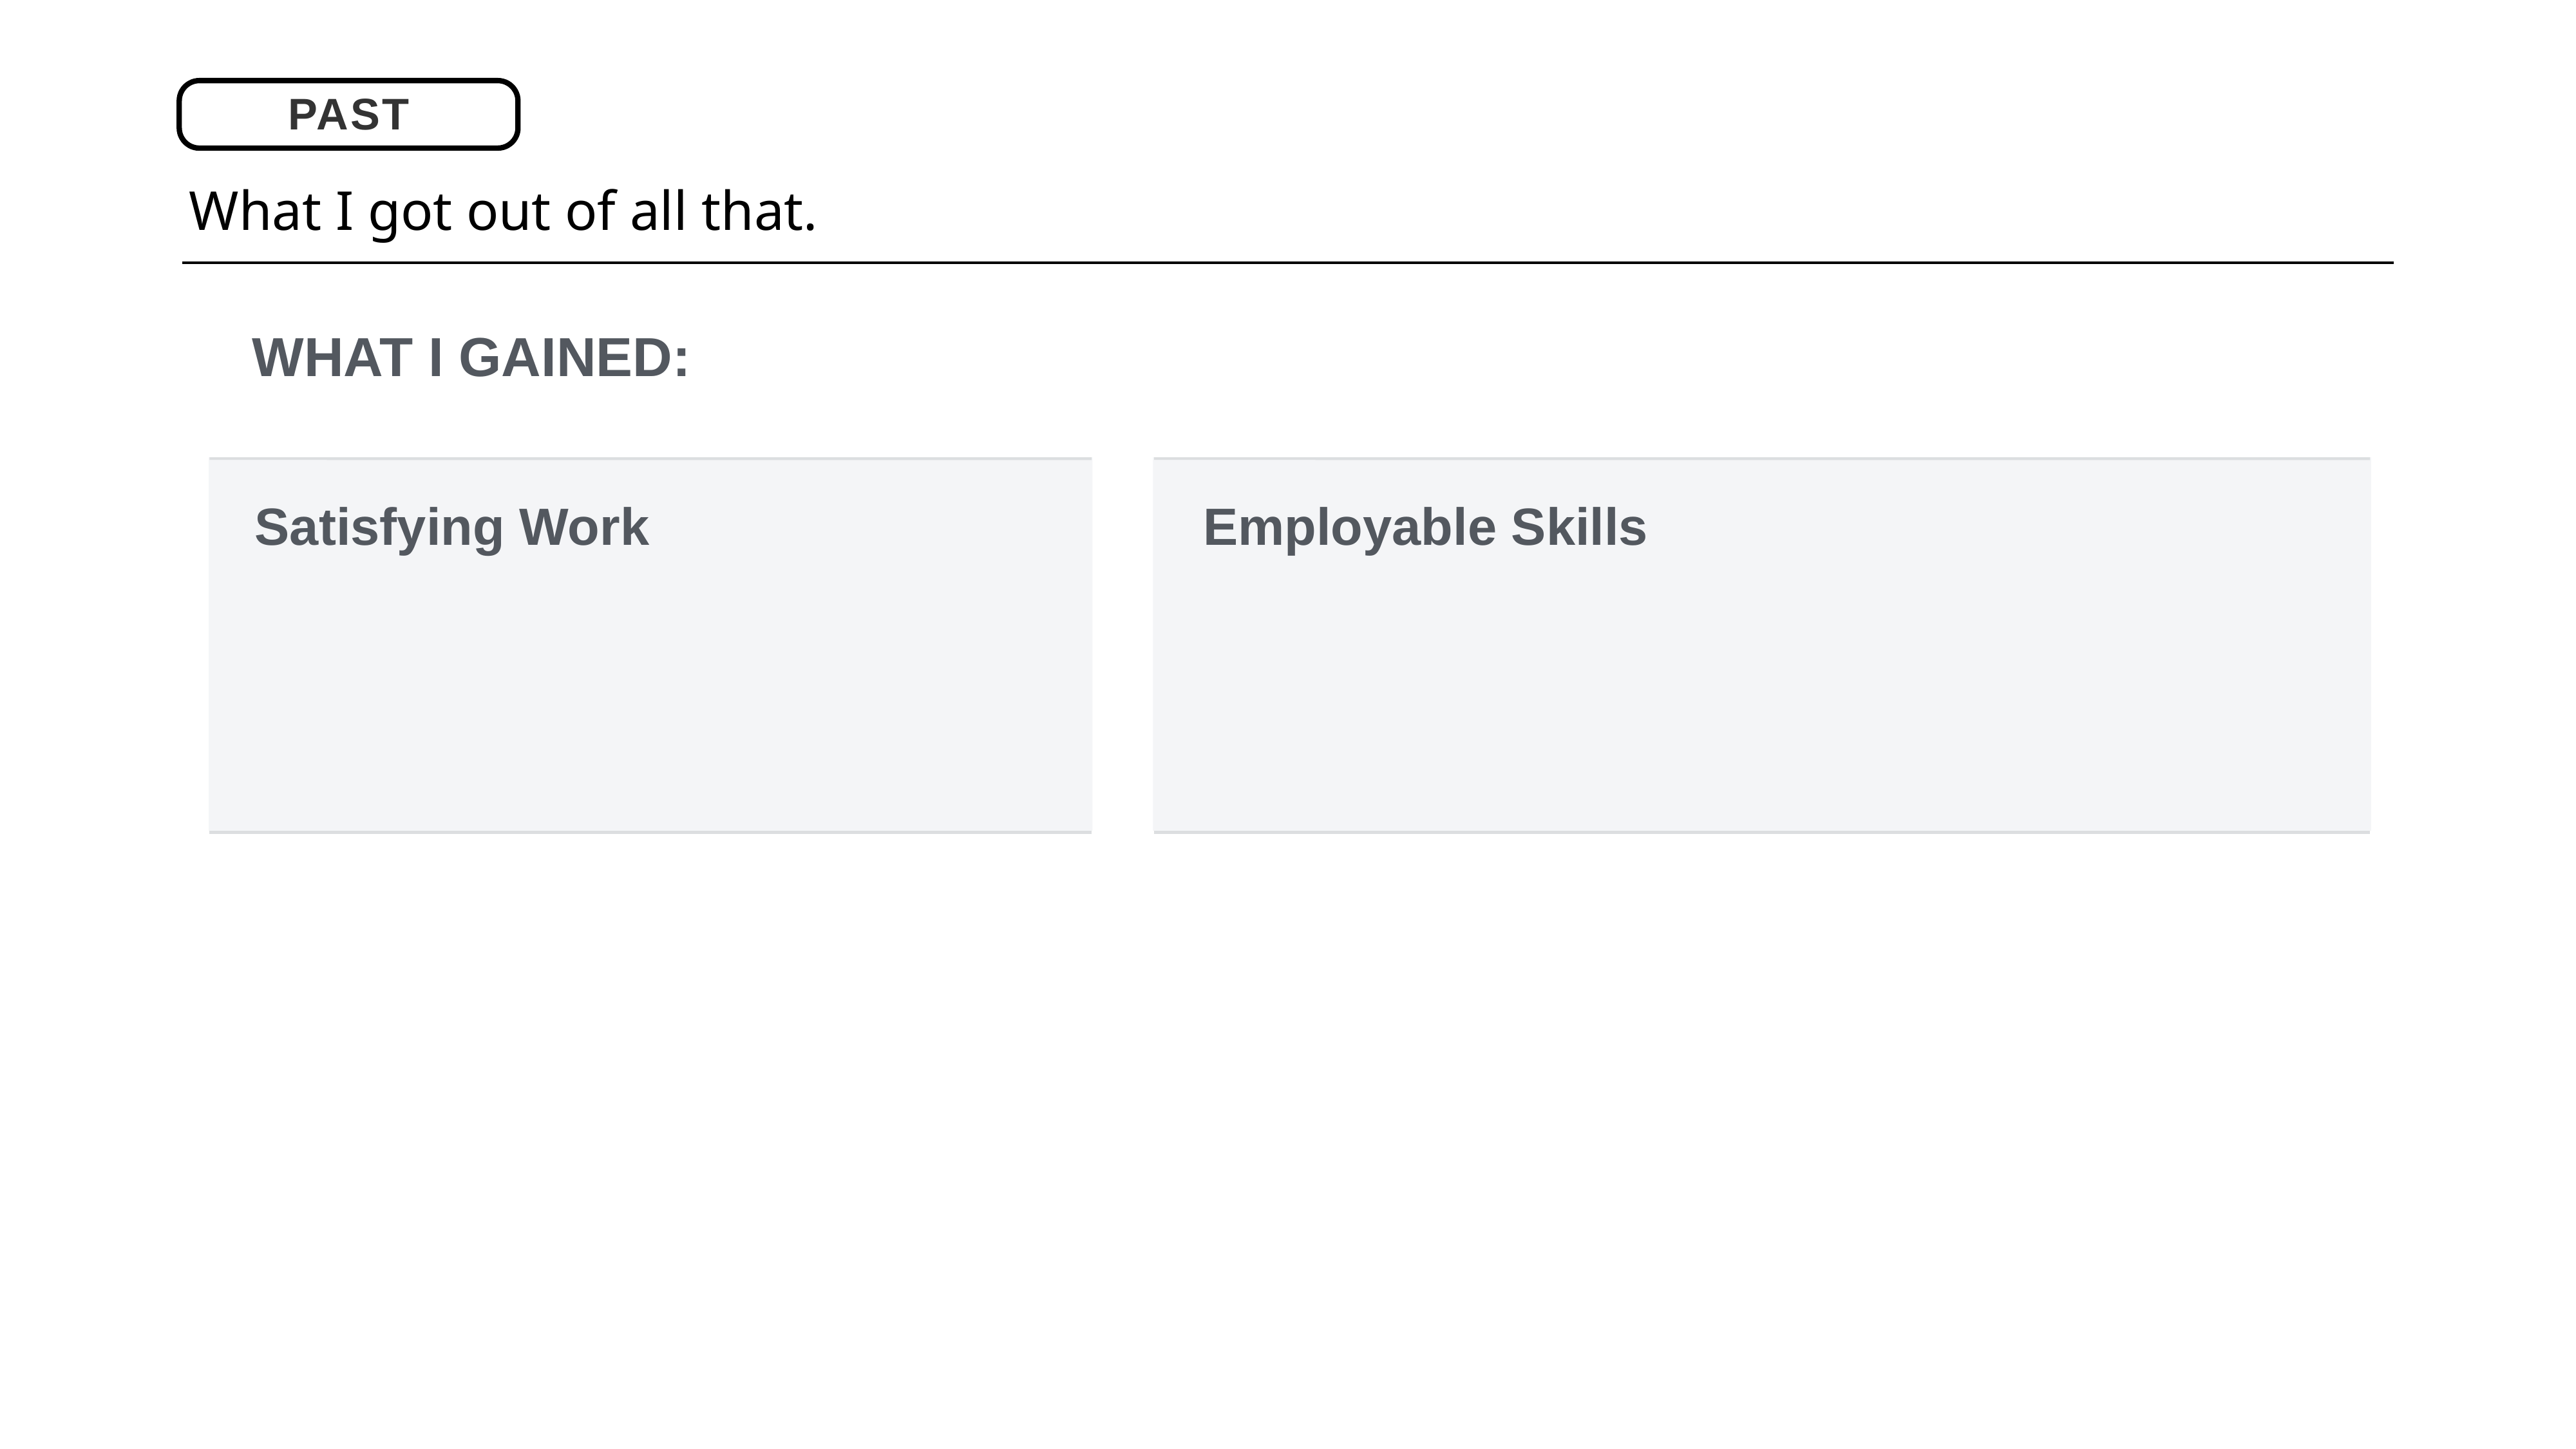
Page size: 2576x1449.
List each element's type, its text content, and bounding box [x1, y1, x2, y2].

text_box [208, 457, 1093, 833]
text_box WHAT I GAINED: [247, 319, 2183, 396]
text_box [1153, 457, 2372, 833]
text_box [139, 80, 558, 149]
text_box What I got out of all that. [184, 167, 2014, 252]
